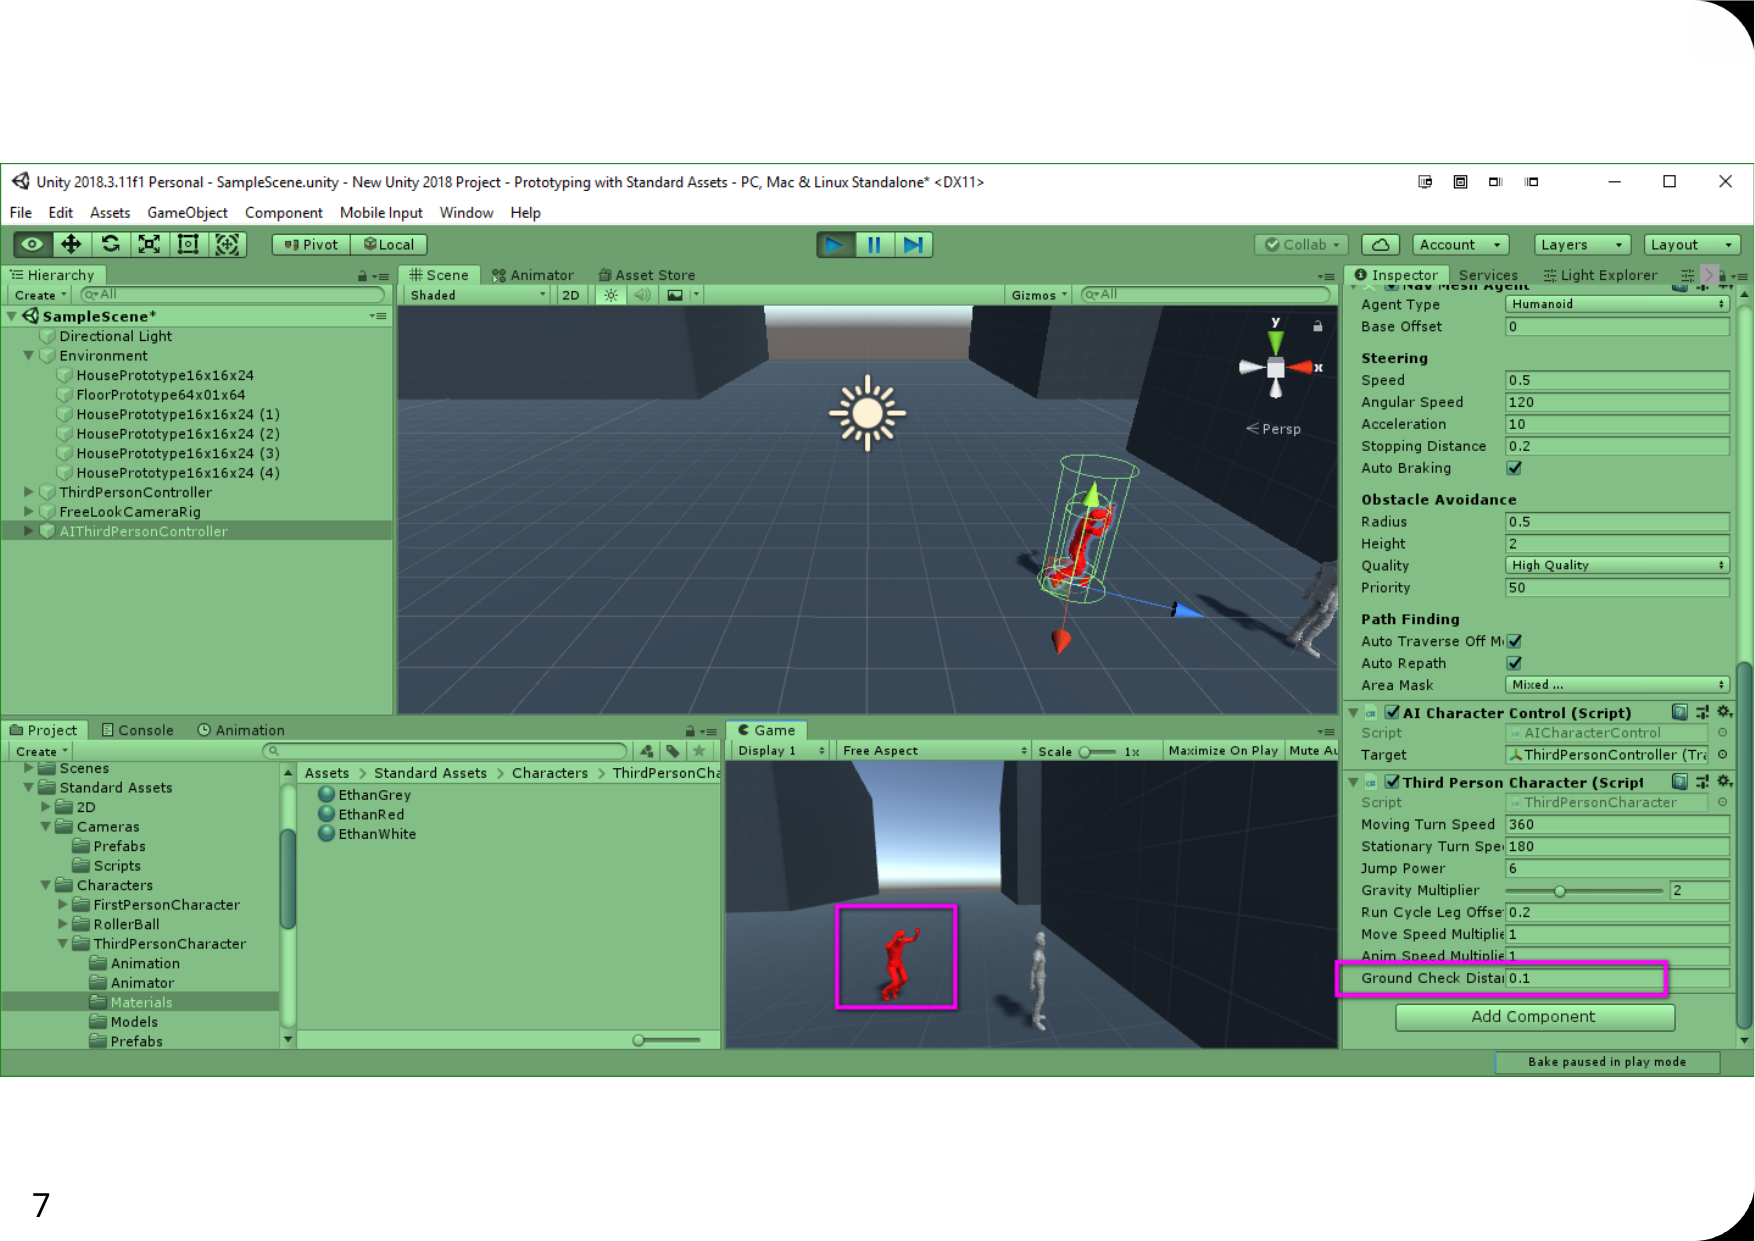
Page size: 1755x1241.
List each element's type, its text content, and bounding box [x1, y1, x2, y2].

slide_number 7 [14, 1175, 181, 1228]
picture [1692, 1179, 1755, 1241]
picture [0, 163, 1755, 1077]
picture [1694, 1, 1755, 62]
